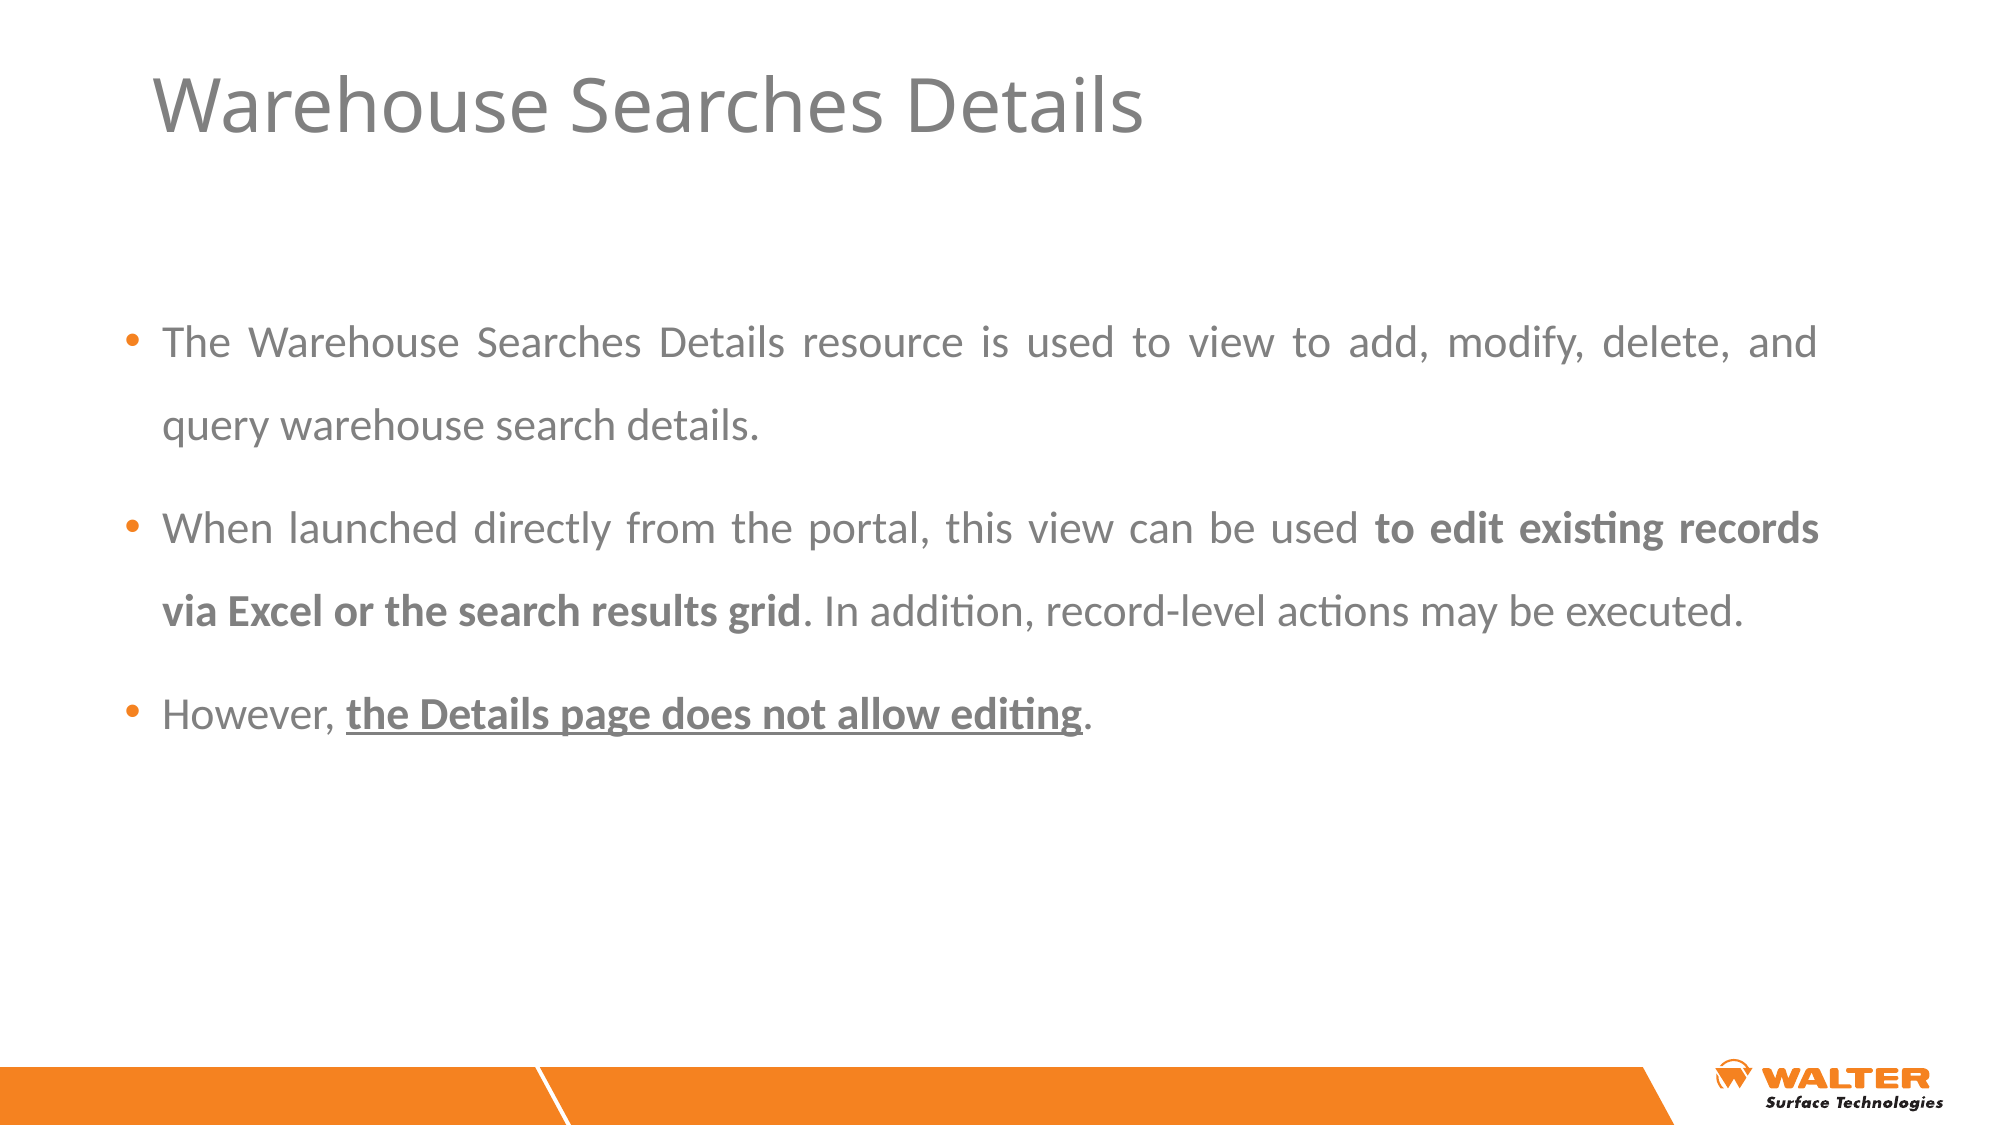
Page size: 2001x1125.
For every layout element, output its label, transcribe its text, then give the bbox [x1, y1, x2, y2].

list The Warehouse Searches Details resource is used to view to add, modify, delete, and query warehouse search details. When launched directly from the portal, this view can be used to edit existing records via Excel or the search results grid. In addition, record-level actions may be executed. However, the Details page does not allow editing. [109, 277, 1835, 809]
title Warehouse Searches Details [137, 59, 1863, 278]
